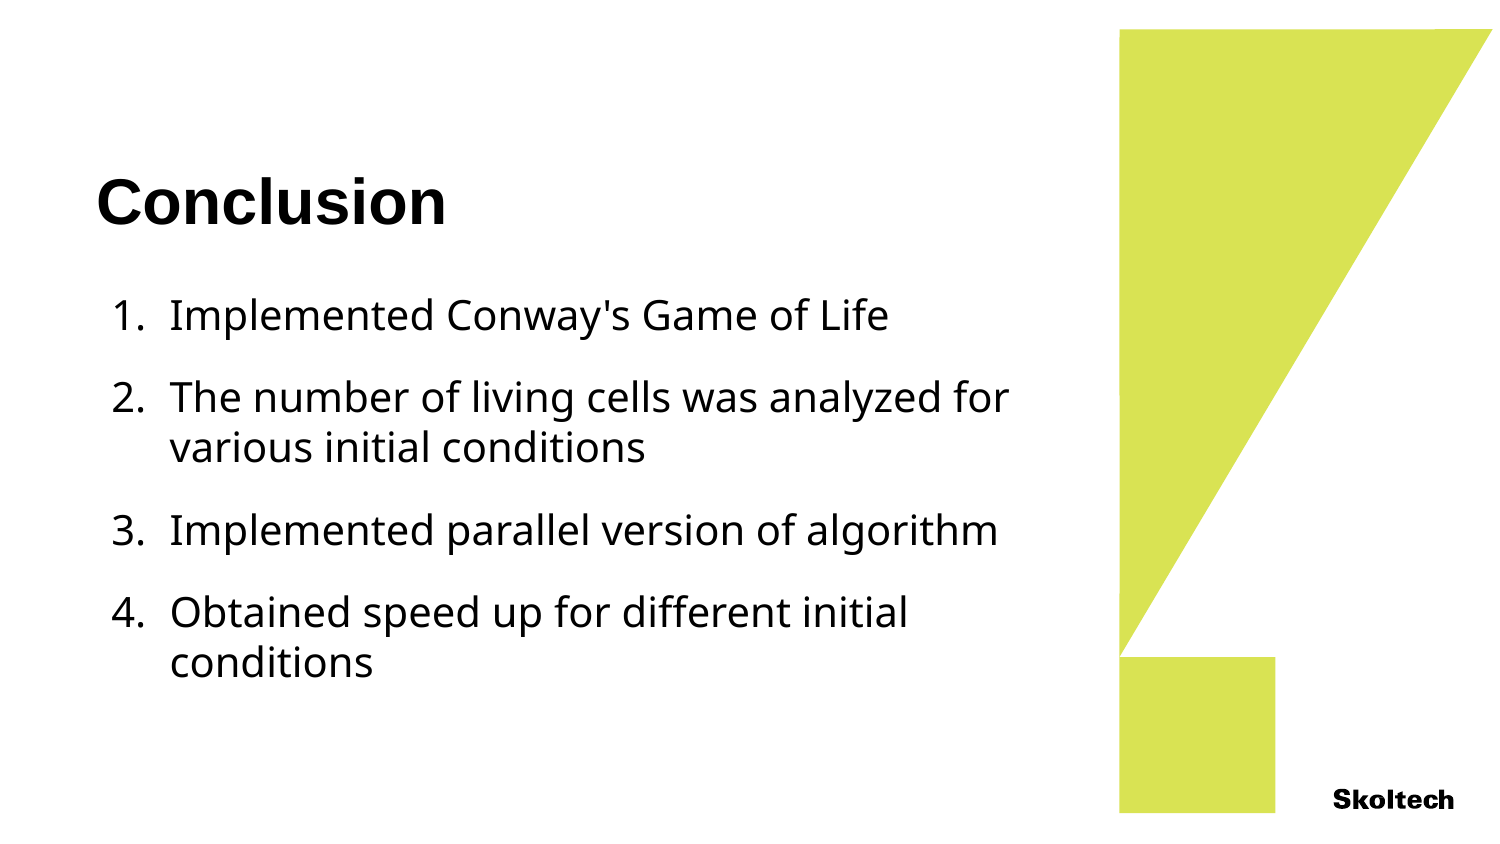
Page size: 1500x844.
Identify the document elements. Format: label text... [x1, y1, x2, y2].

title Conclusion [0, 102, 971, 243]
text_box Implemented Conway's Game of Life The number of living cells was analyzed for various initial conditions Implemented parallel version of algorithm Obtained speed up for different initial conditions [79, 273, 1095, 702]
text_box [1119, 29, 1493, 814]
